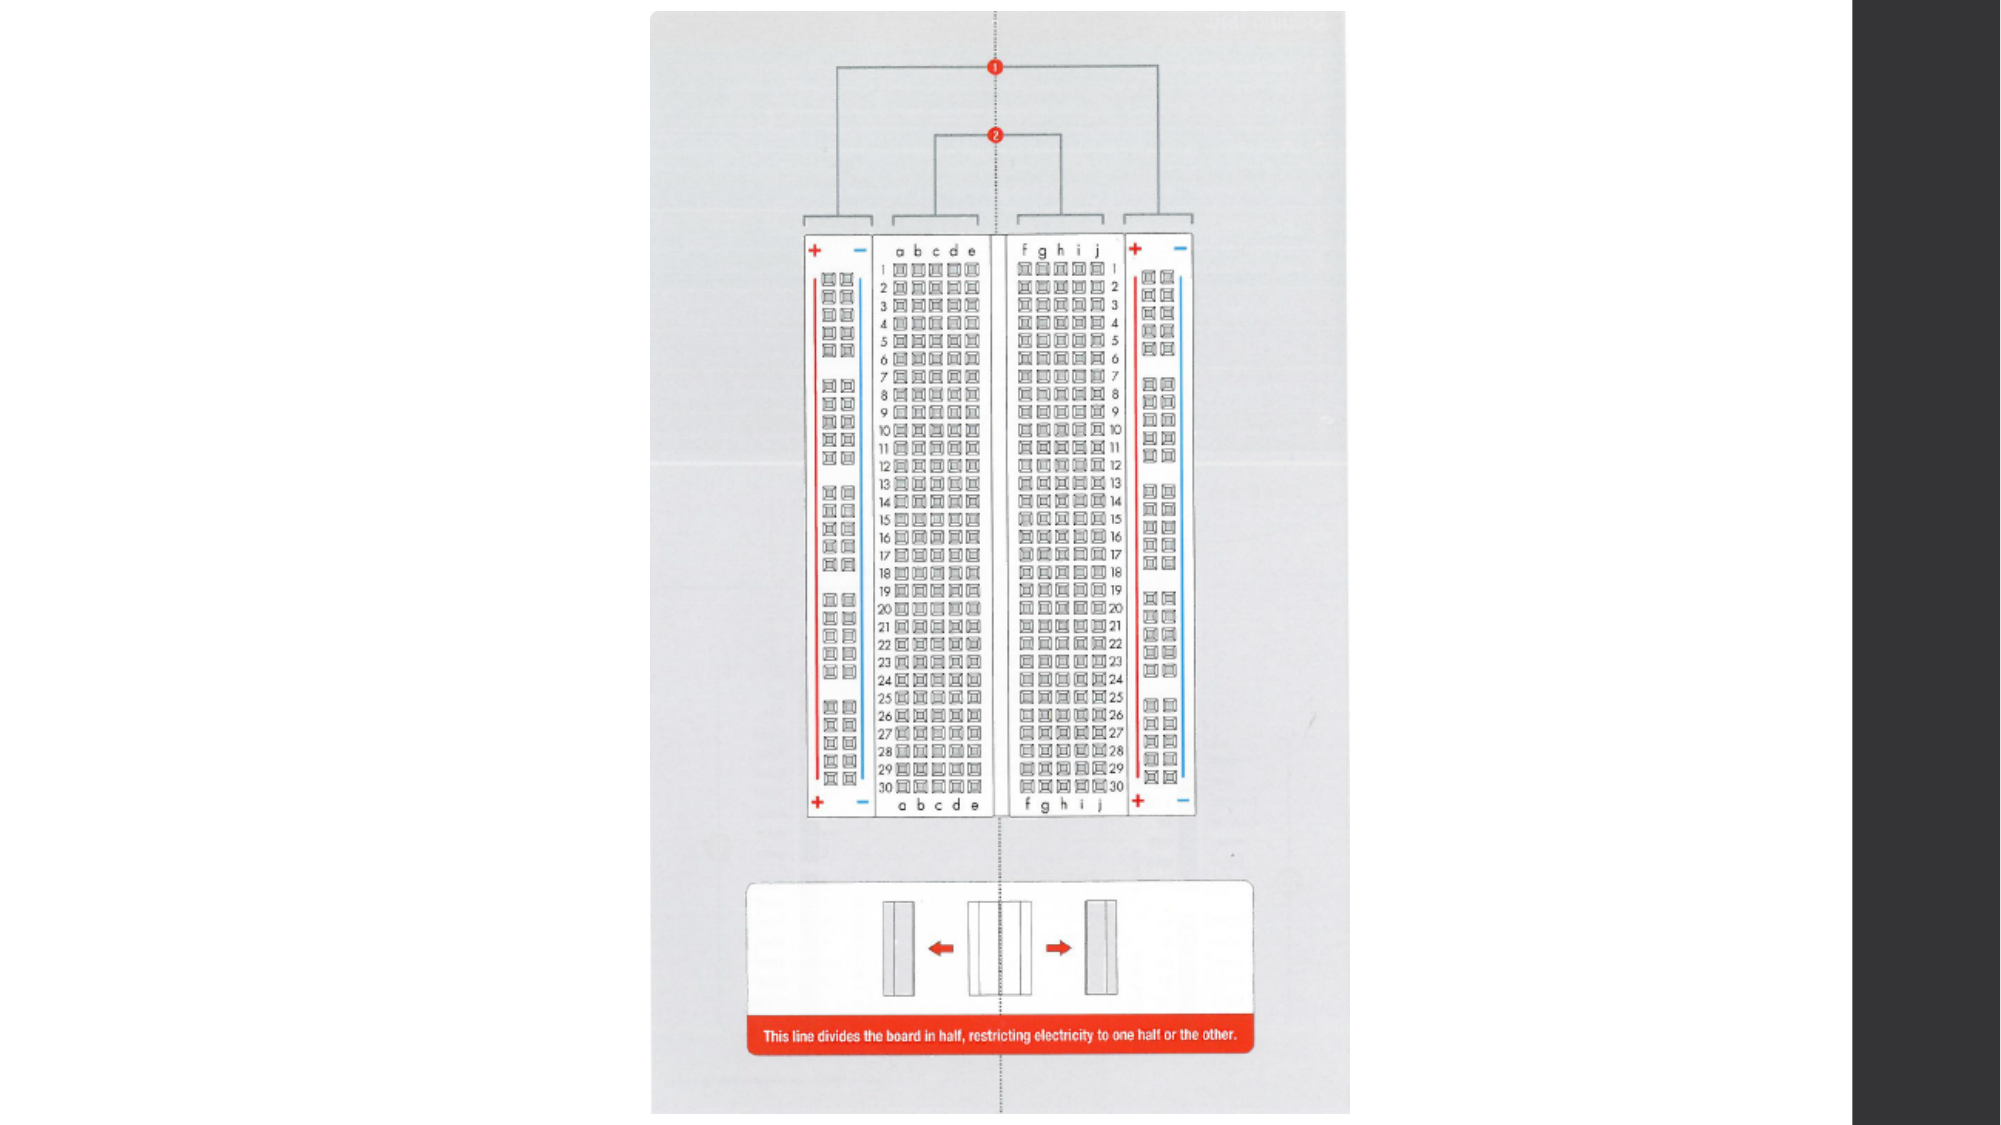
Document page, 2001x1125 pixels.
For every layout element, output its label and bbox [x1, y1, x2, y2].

picture [650, 11, 1350, 1114]
